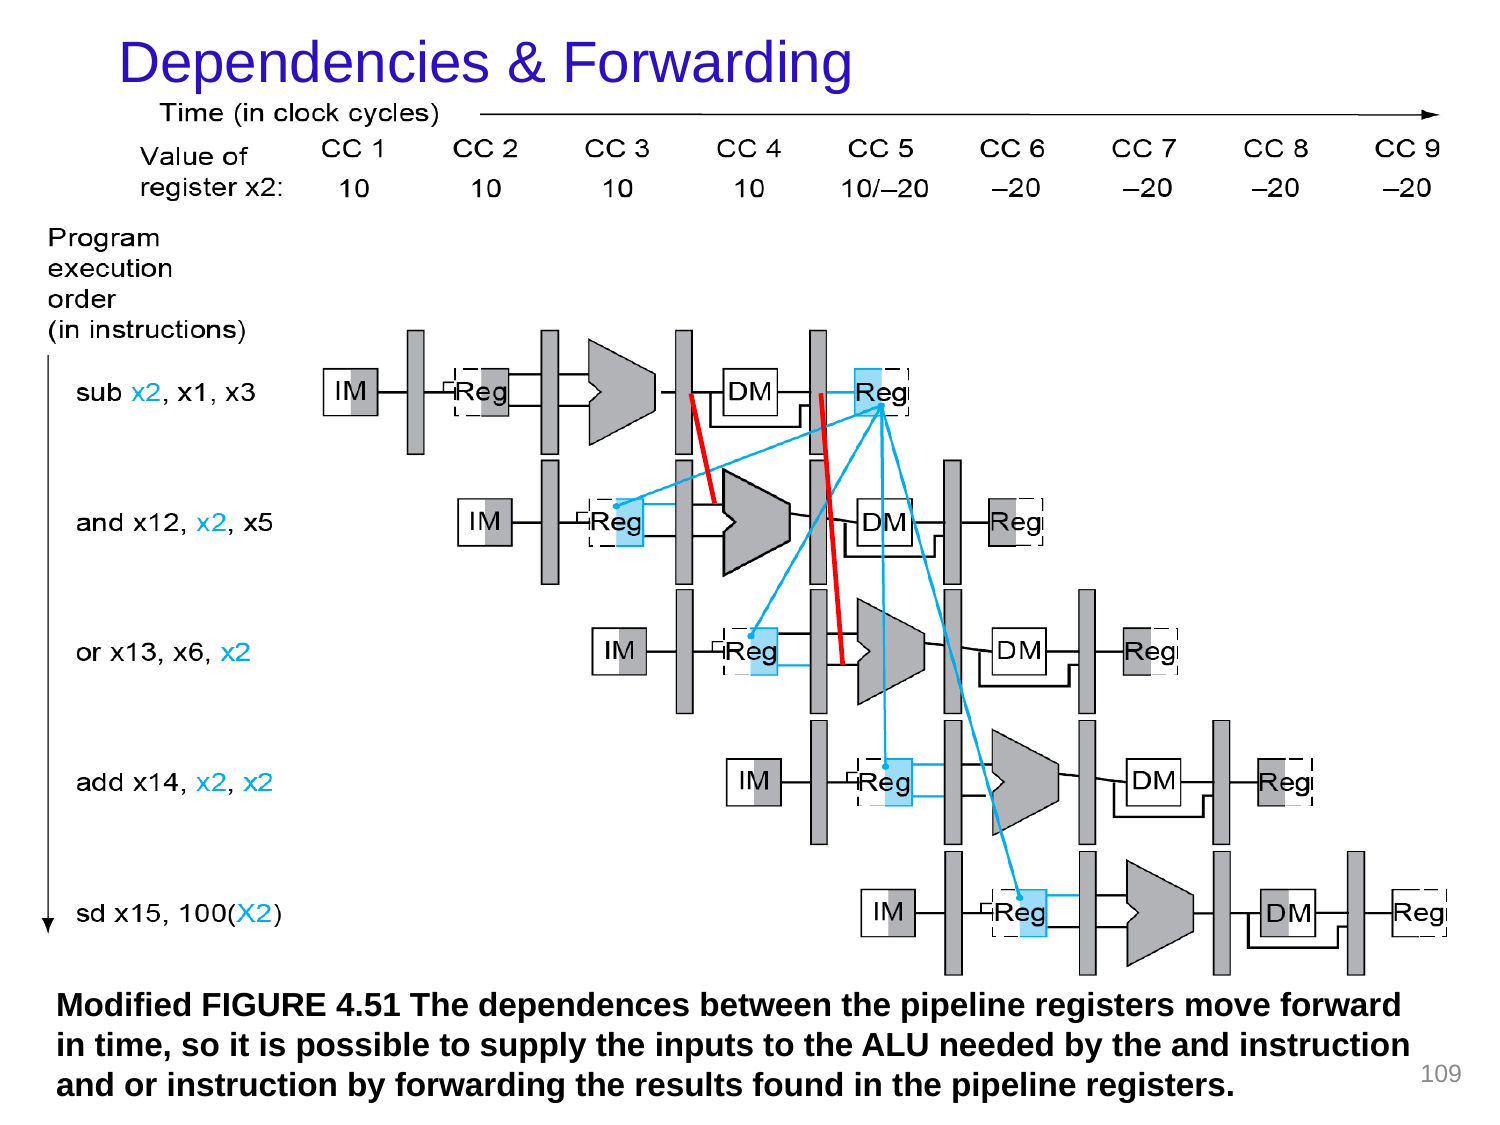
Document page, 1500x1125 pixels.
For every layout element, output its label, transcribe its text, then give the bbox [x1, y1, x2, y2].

slide_number 109 [1447, 1042, 1478, 1103]
title Dependencies & Forwarding [103, 0, 1397, 99]
text_box Modified FIGURE 4.51 The dependences between the pipeline registers move forward in time, so it is possible to supply the inputs to the ALU needed by the and instruction and or instruction by forwarding the results found in the pipeline registers. [41, 976, 1447, 1111]
picture [41, 99, 1447, 976]
